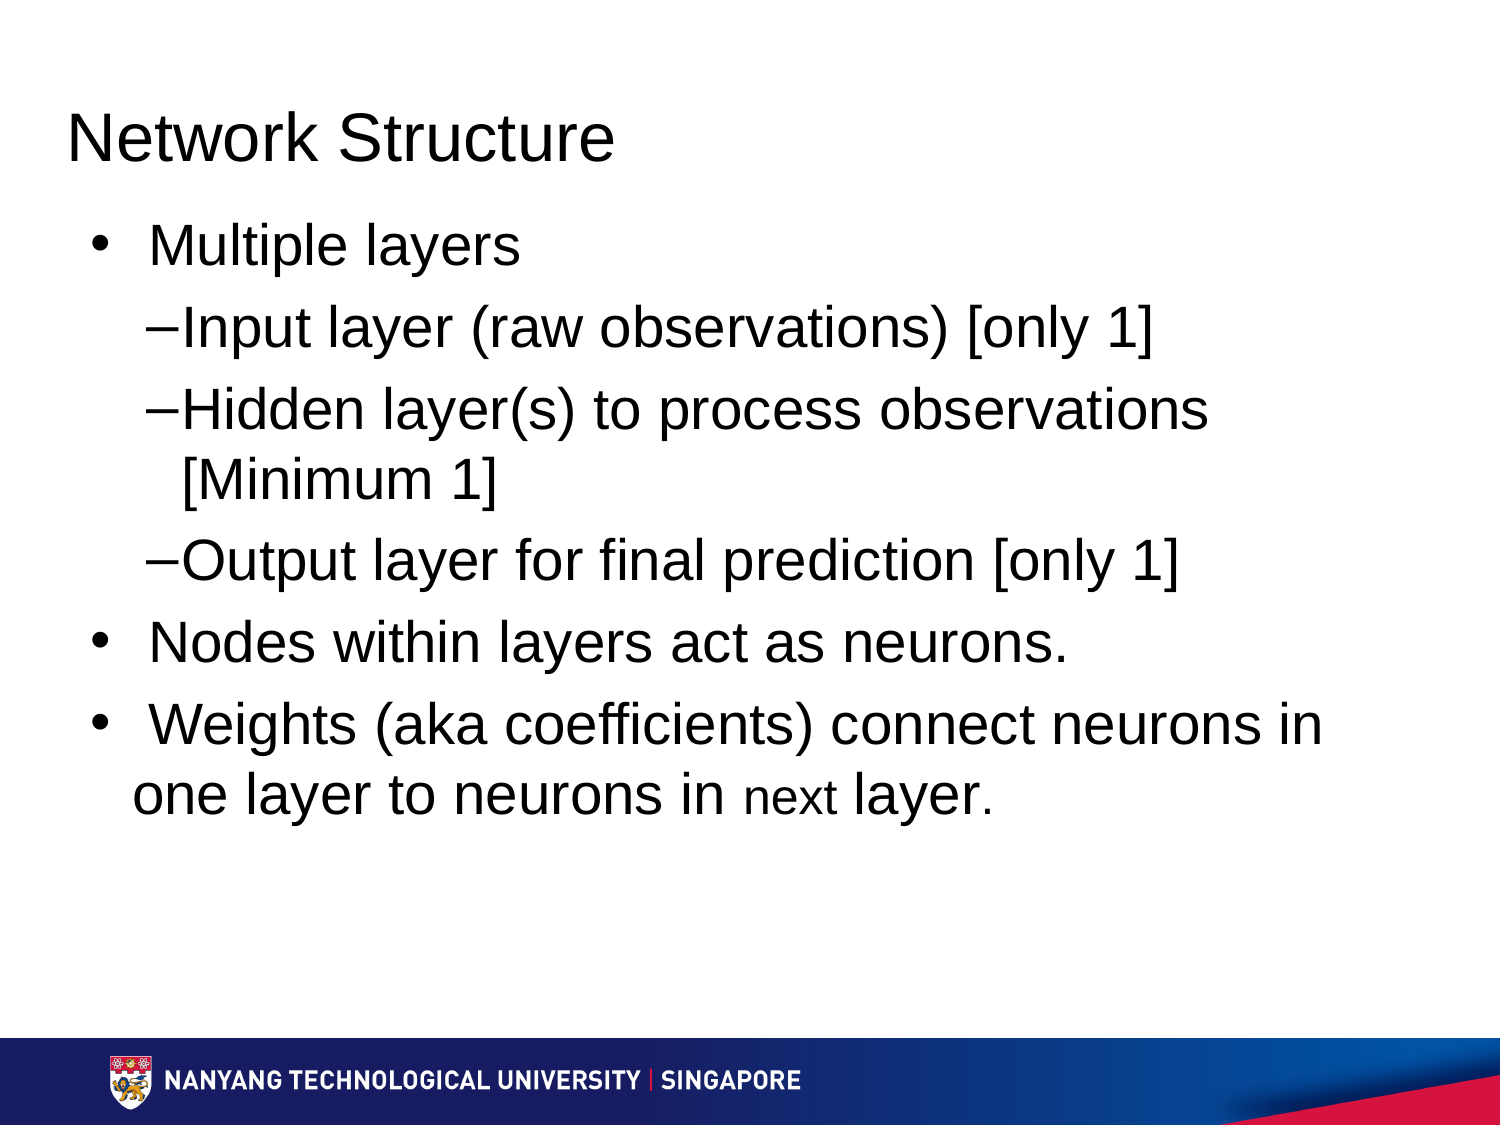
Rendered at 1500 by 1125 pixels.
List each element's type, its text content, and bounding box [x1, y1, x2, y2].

title Network Structure [51, 39, 1402, 228]
picture [0, 1038, 1500, 1125]
list Multiple layers Input layer (raw observations) [only 1] Hidden layer(s) to process observations [Minimum 1] Output layer for final prediction [only 1] Nodes within layers act as neurons. Weights (aka coefficients) connect neurons in one layer to neurons in next layer. [75, 200, 1425, 943]
